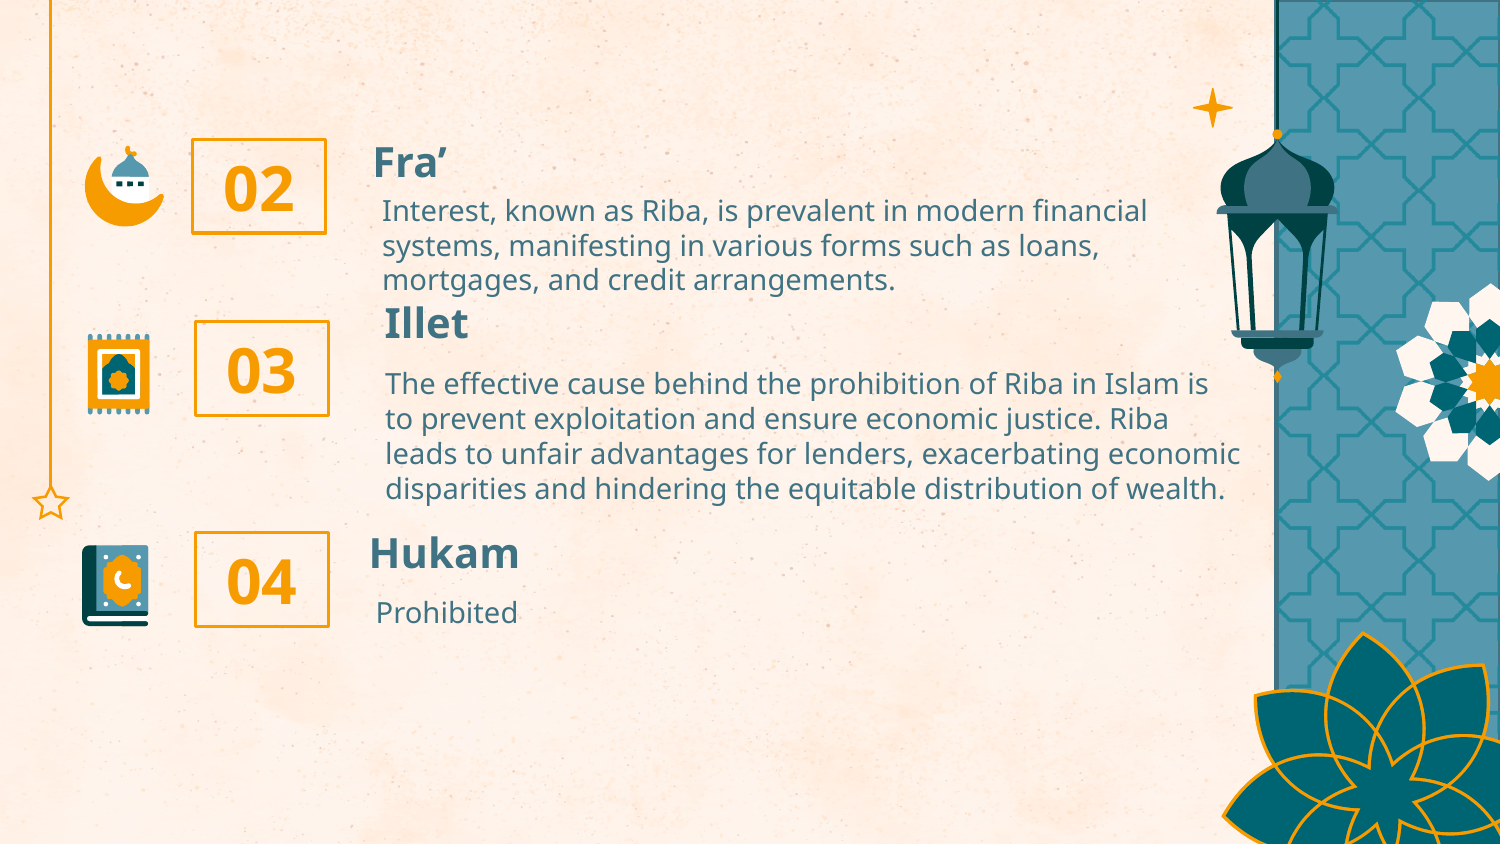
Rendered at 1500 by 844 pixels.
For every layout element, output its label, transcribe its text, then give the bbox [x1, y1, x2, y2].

subtitle Prohibited [360, 578, 807, 659]
subtitle Hukam [353, 532, 800, 593]
subtitle The effective cause behind the prohibition of Riba in Islam is to prevent exploitation and ensure economic justice. Riba leads to unfair advantages for lenders, exacerbating economic disparities and hindering the equitable distribution of wealth. [370, 350, 1188, 524]
subtitle Illet [369, 301, 816, 362]
subtitle Interest, known as Riba, is prevalent in modern financial systems, manifesting in various forms such as loans, mortgages, and credit arrangements. [367, 176, 1188, 290]
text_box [81, 544, 149, 627]
title 03 [194, 320, 330, 417]
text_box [84, 145, 165, 227]
title 02 [191, 138, 327, 235]
subtitle Fra’ [357, 141, 803, 202]
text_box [1193, 0, 1500, 844]
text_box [87, 333, 150, 415]
title 04 [194, 531, 330, 628]
